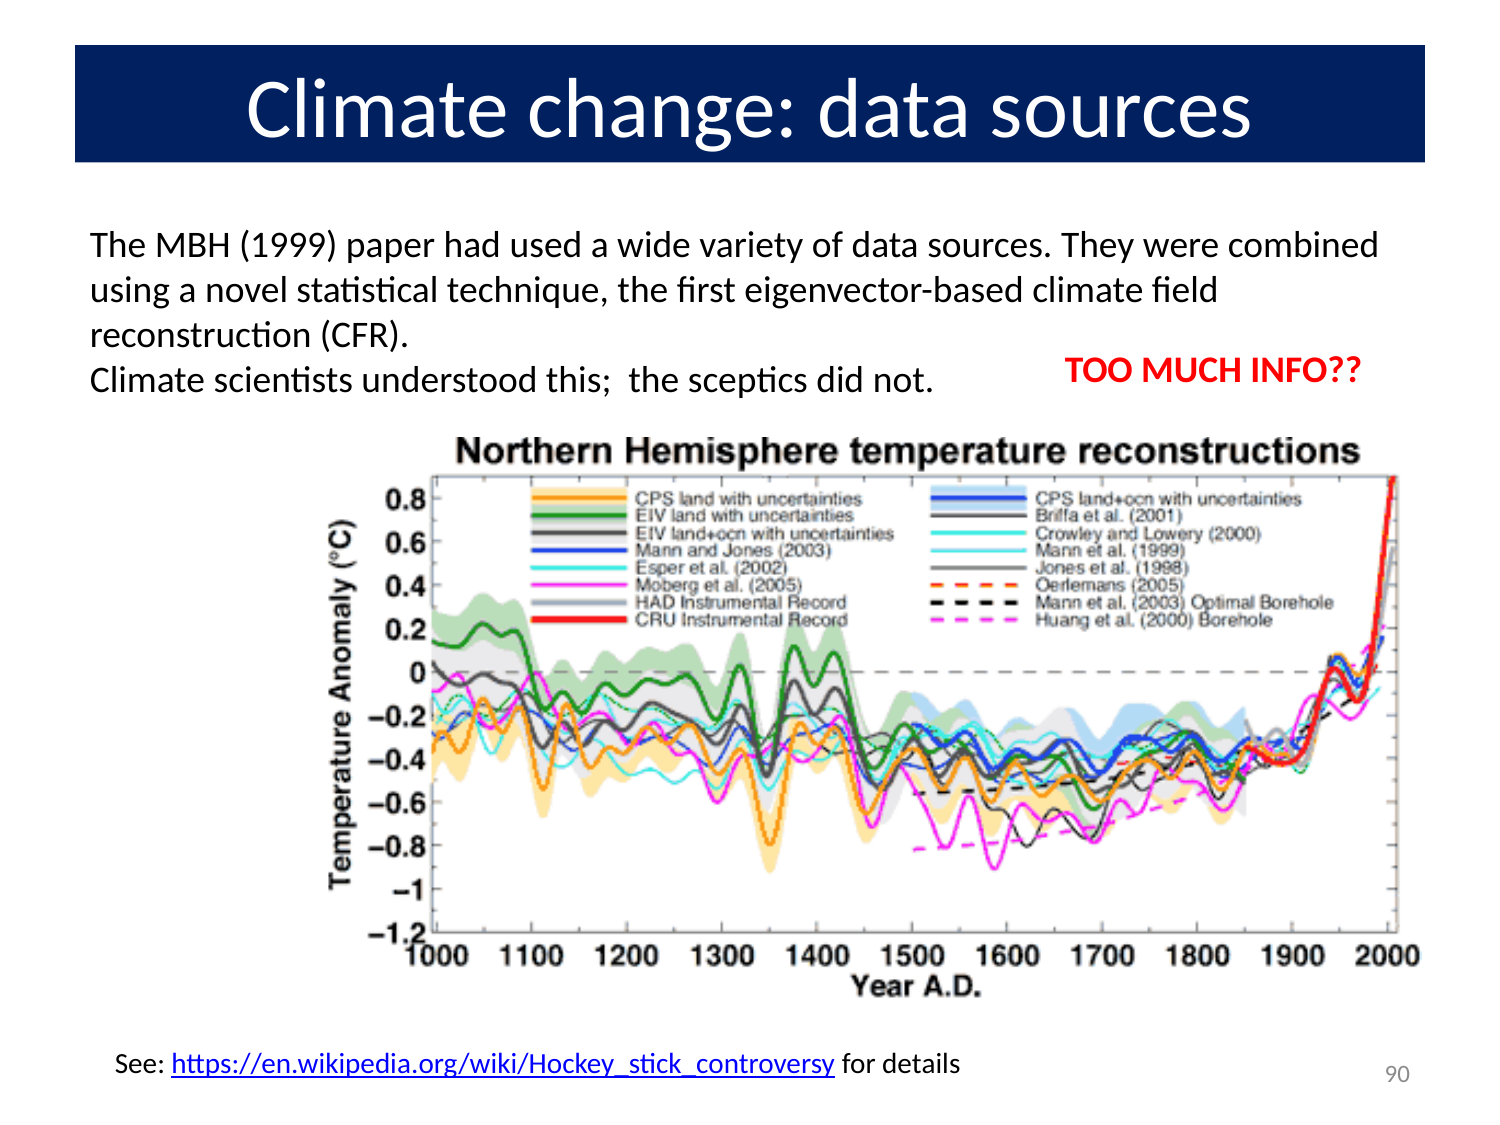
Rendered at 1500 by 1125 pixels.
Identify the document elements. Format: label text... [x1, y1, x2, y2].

title Climate change: data sources [75, 45, 1425, 163]
slide_number 90 [1074, 1042, 1425, 1103]
text_box TOO MUCH INFO?? [1049, 337, 1413, 398]
text_box See: https://en.wikipedia.org/wiki/Hockey_stick_controversy for details [99, 1037, 1338, 1088]
text_box The MBH (1999) paper had used a wide variety of data sources. They were combined using a novel statistical technique, the first eigenvector-based climate field reconstruction (CFR). Climate scientists understood this; the sceptics did not. [74, 212, 1432, 408]
picture [327, 437, 1422, 1000]
